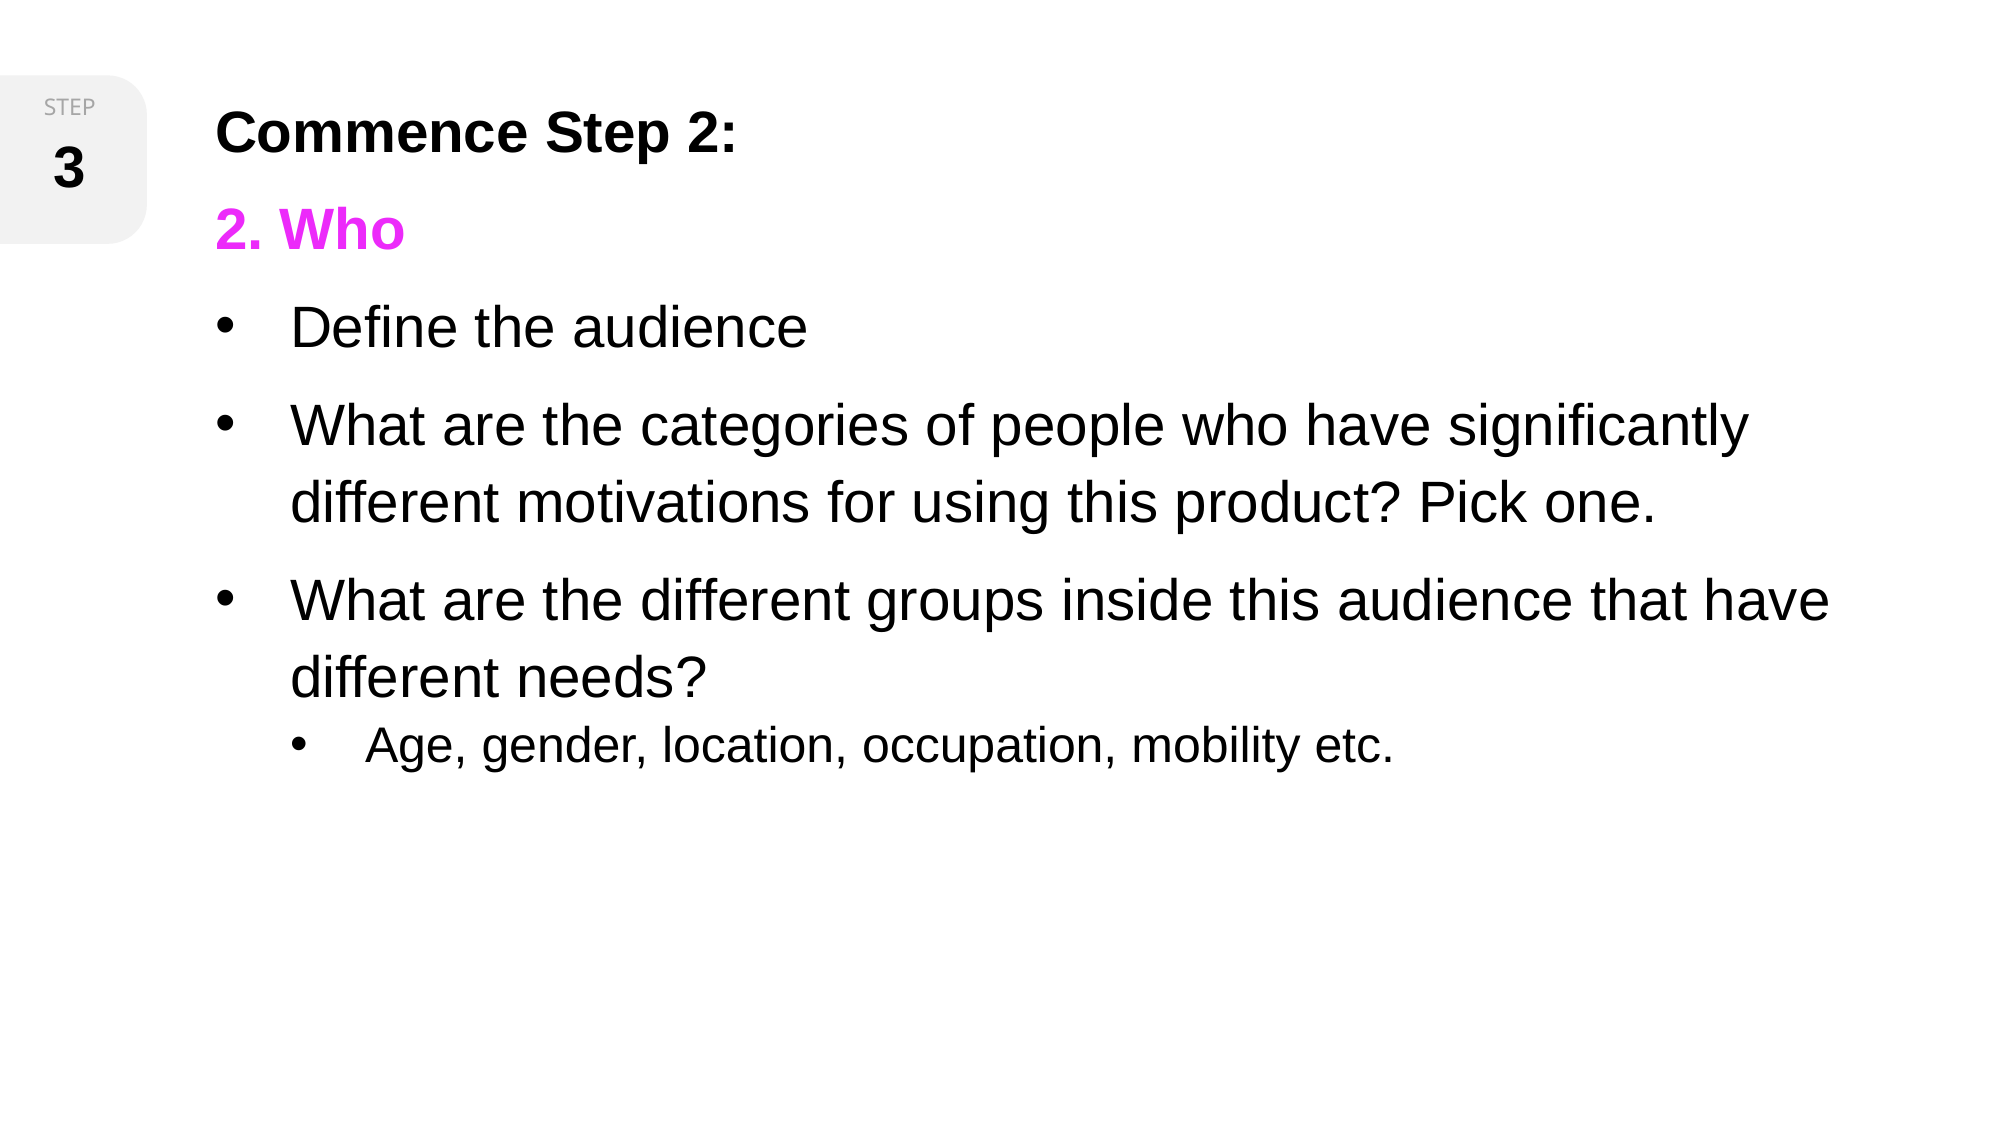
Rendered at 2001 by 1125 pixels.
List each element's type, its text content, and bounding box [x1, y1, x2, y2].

list 3 [18, 129, 121, 215]
list Commence Step 2: 2. Who Define the audience What are the categories of people who have significantly different motivations for using this product? Pick one. What are the different groups inside this audience that have different needs? Age, gender, location, occupation, mobility etc. [200, 79, 1863, 1014]
